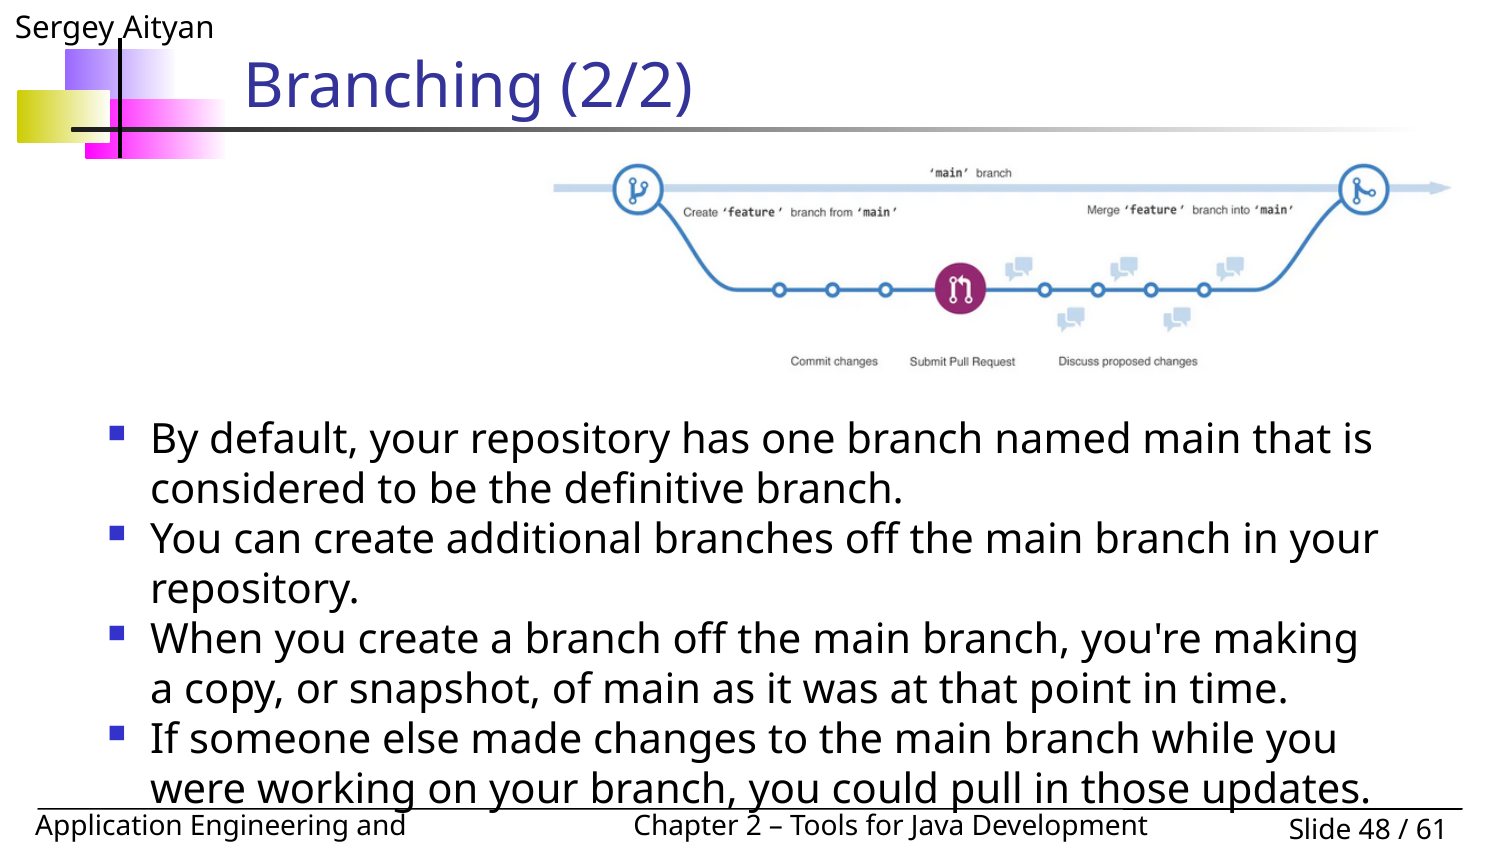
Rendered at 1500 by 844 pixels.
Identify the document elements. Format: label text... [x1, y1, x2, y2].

title Branching (2/2) [228, 46, 1332, 128]
picture [540, 146, 1452, 385]
list By default, your repository has one branch named main that is considered to be the definitive branch. You can create additional branches off the main branch in your repository. When you create a branch off the main branch, you're making a copy, or snapshot, of main as it was at that point in time. If someone else made changes to the main branch while you were working on your branch, you could pull in those updates. [92, 403, 1408, 844]
